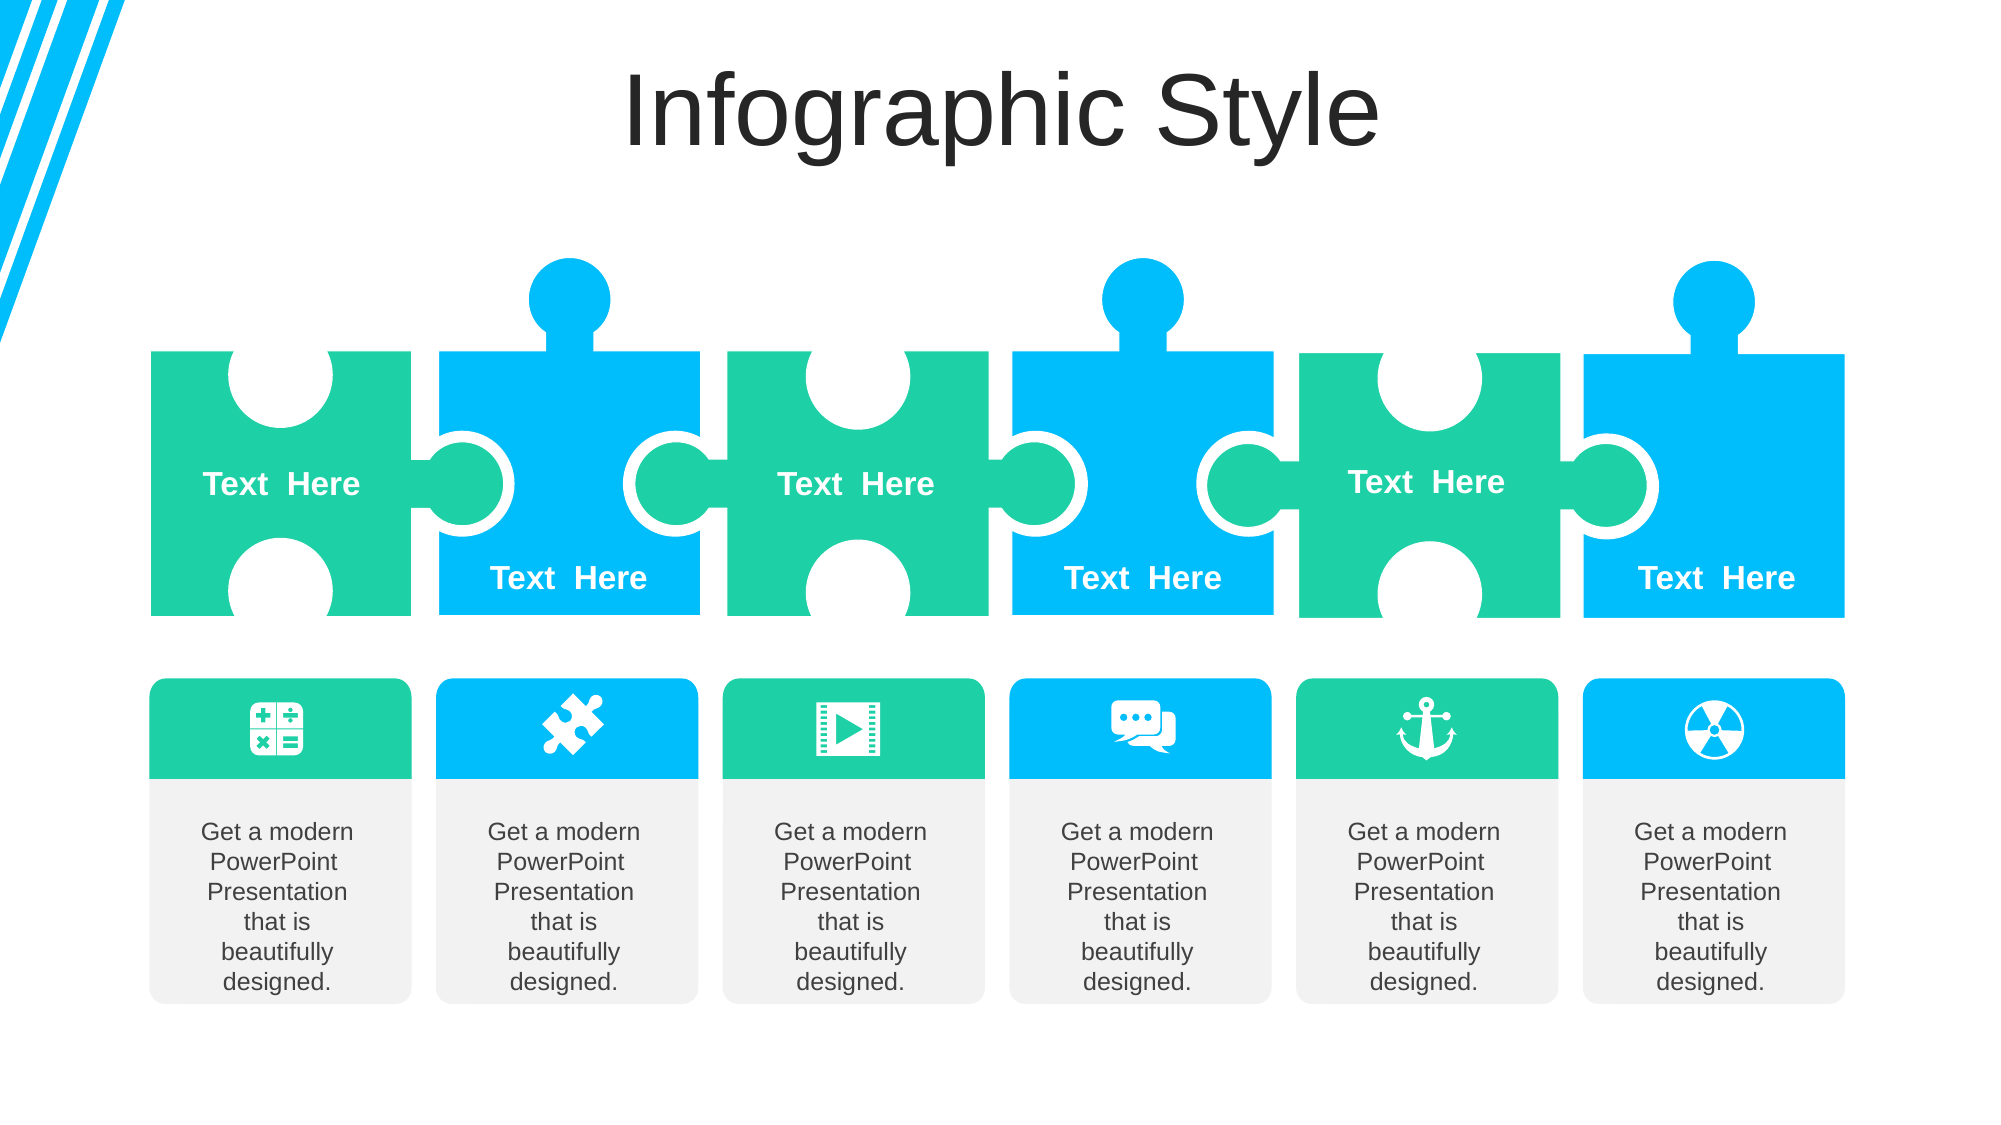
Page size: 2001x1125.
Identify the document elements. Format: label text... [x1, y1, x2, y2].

text_box [721, 677, 986, 780]
text_box [540, 692, 606, 757]
text_box [1008, 780, 1273, 1006]
text_box [1393, 695, 1460, 762]
text_box Get a modern PowerPoint Presentation that is beautifully designed. [1316, 808, 1533, 1003]
text_box [1295, 780, 1560, 1006]
text_box Get a modern PowerPoint Presentation that is beautifully designed. [1029, 808, 1246, 1003]
text_box [1581, 780, 1847, 1006]
text_box [1683, 699, 1746, 761]
text_box [1295, 677, 1560, 780]
text_box [1581, 677, 1847, 780]
text_box [148, 780, 413, 1006]
text_box [1008, 677, 1273, 780]
text_box [148, 677, 413, 780]
text_box Get a modern PowerPoint Presentation that is beautifully designed. [742, 808, 959, 1003]
text_box [1110, 699, 1177, 755]
text_box [815, 701, 881, 757]
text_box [150, 257, 1846, 619]
text_box [721, 780, 986, 1006]
list Infographic Style [53, 55, 1952, 175]
text_box Get a modern PowerPoint Presentation that is beautifully designed. [1602, 808, 1819, 1003]
text_box [435, 780, 700, 1006]
text_box [249, 701, 305, 757]
text_box Get a modern PowerPoint Presentation that is beautifully designed. [169, 808, 386, 1003]
text_box Get a modern PowerPoint Presentation that is beautifully designed. [456, 808, 673, 1003]
text_box [435, 677, 700, 780]
